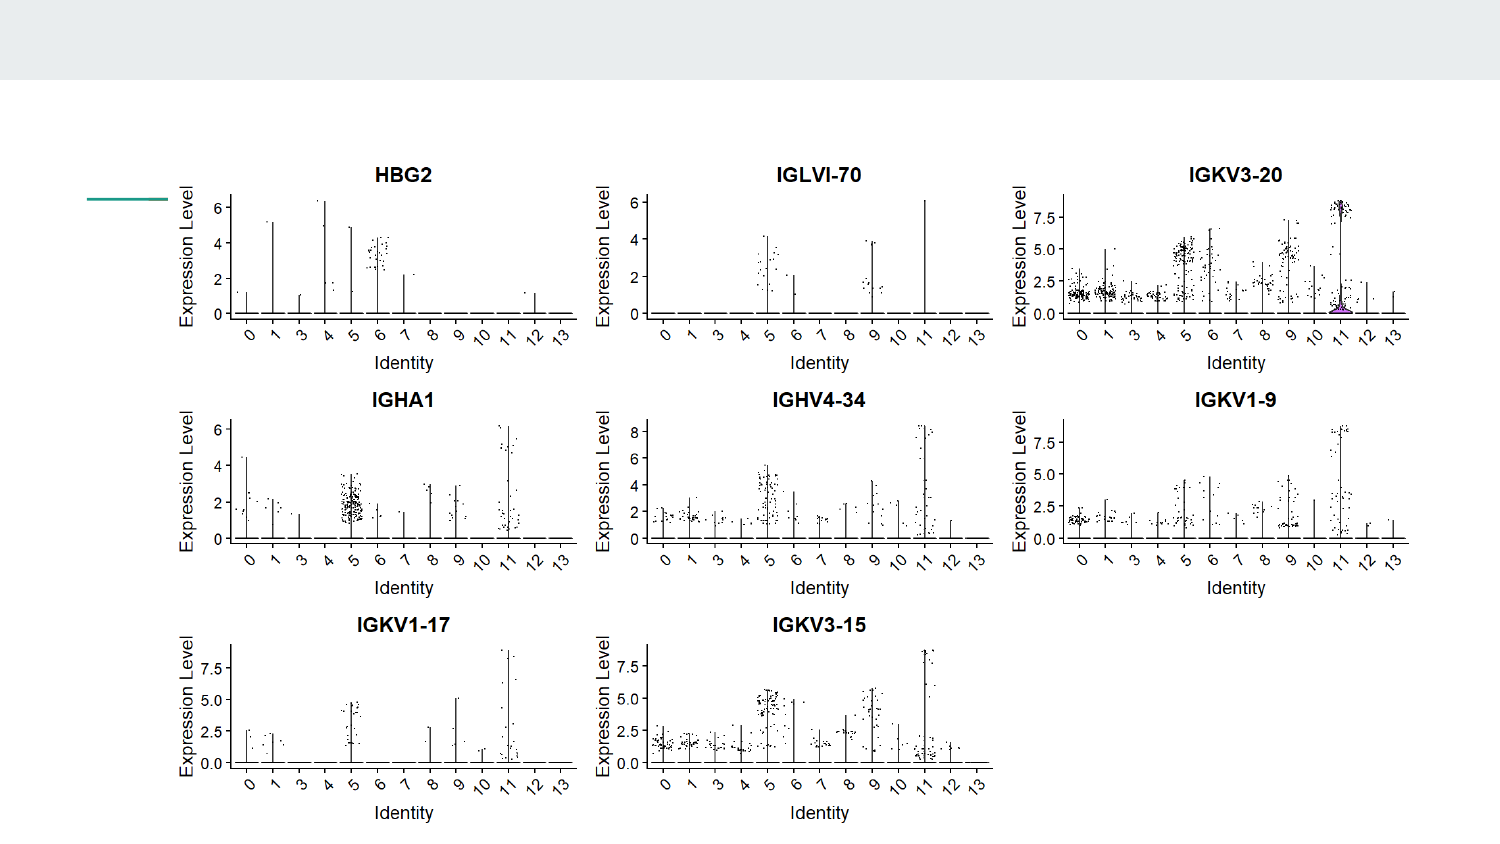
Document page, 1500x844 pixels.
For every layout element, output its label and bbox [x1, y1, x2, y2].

picture [168, 155, 1412, 831]
